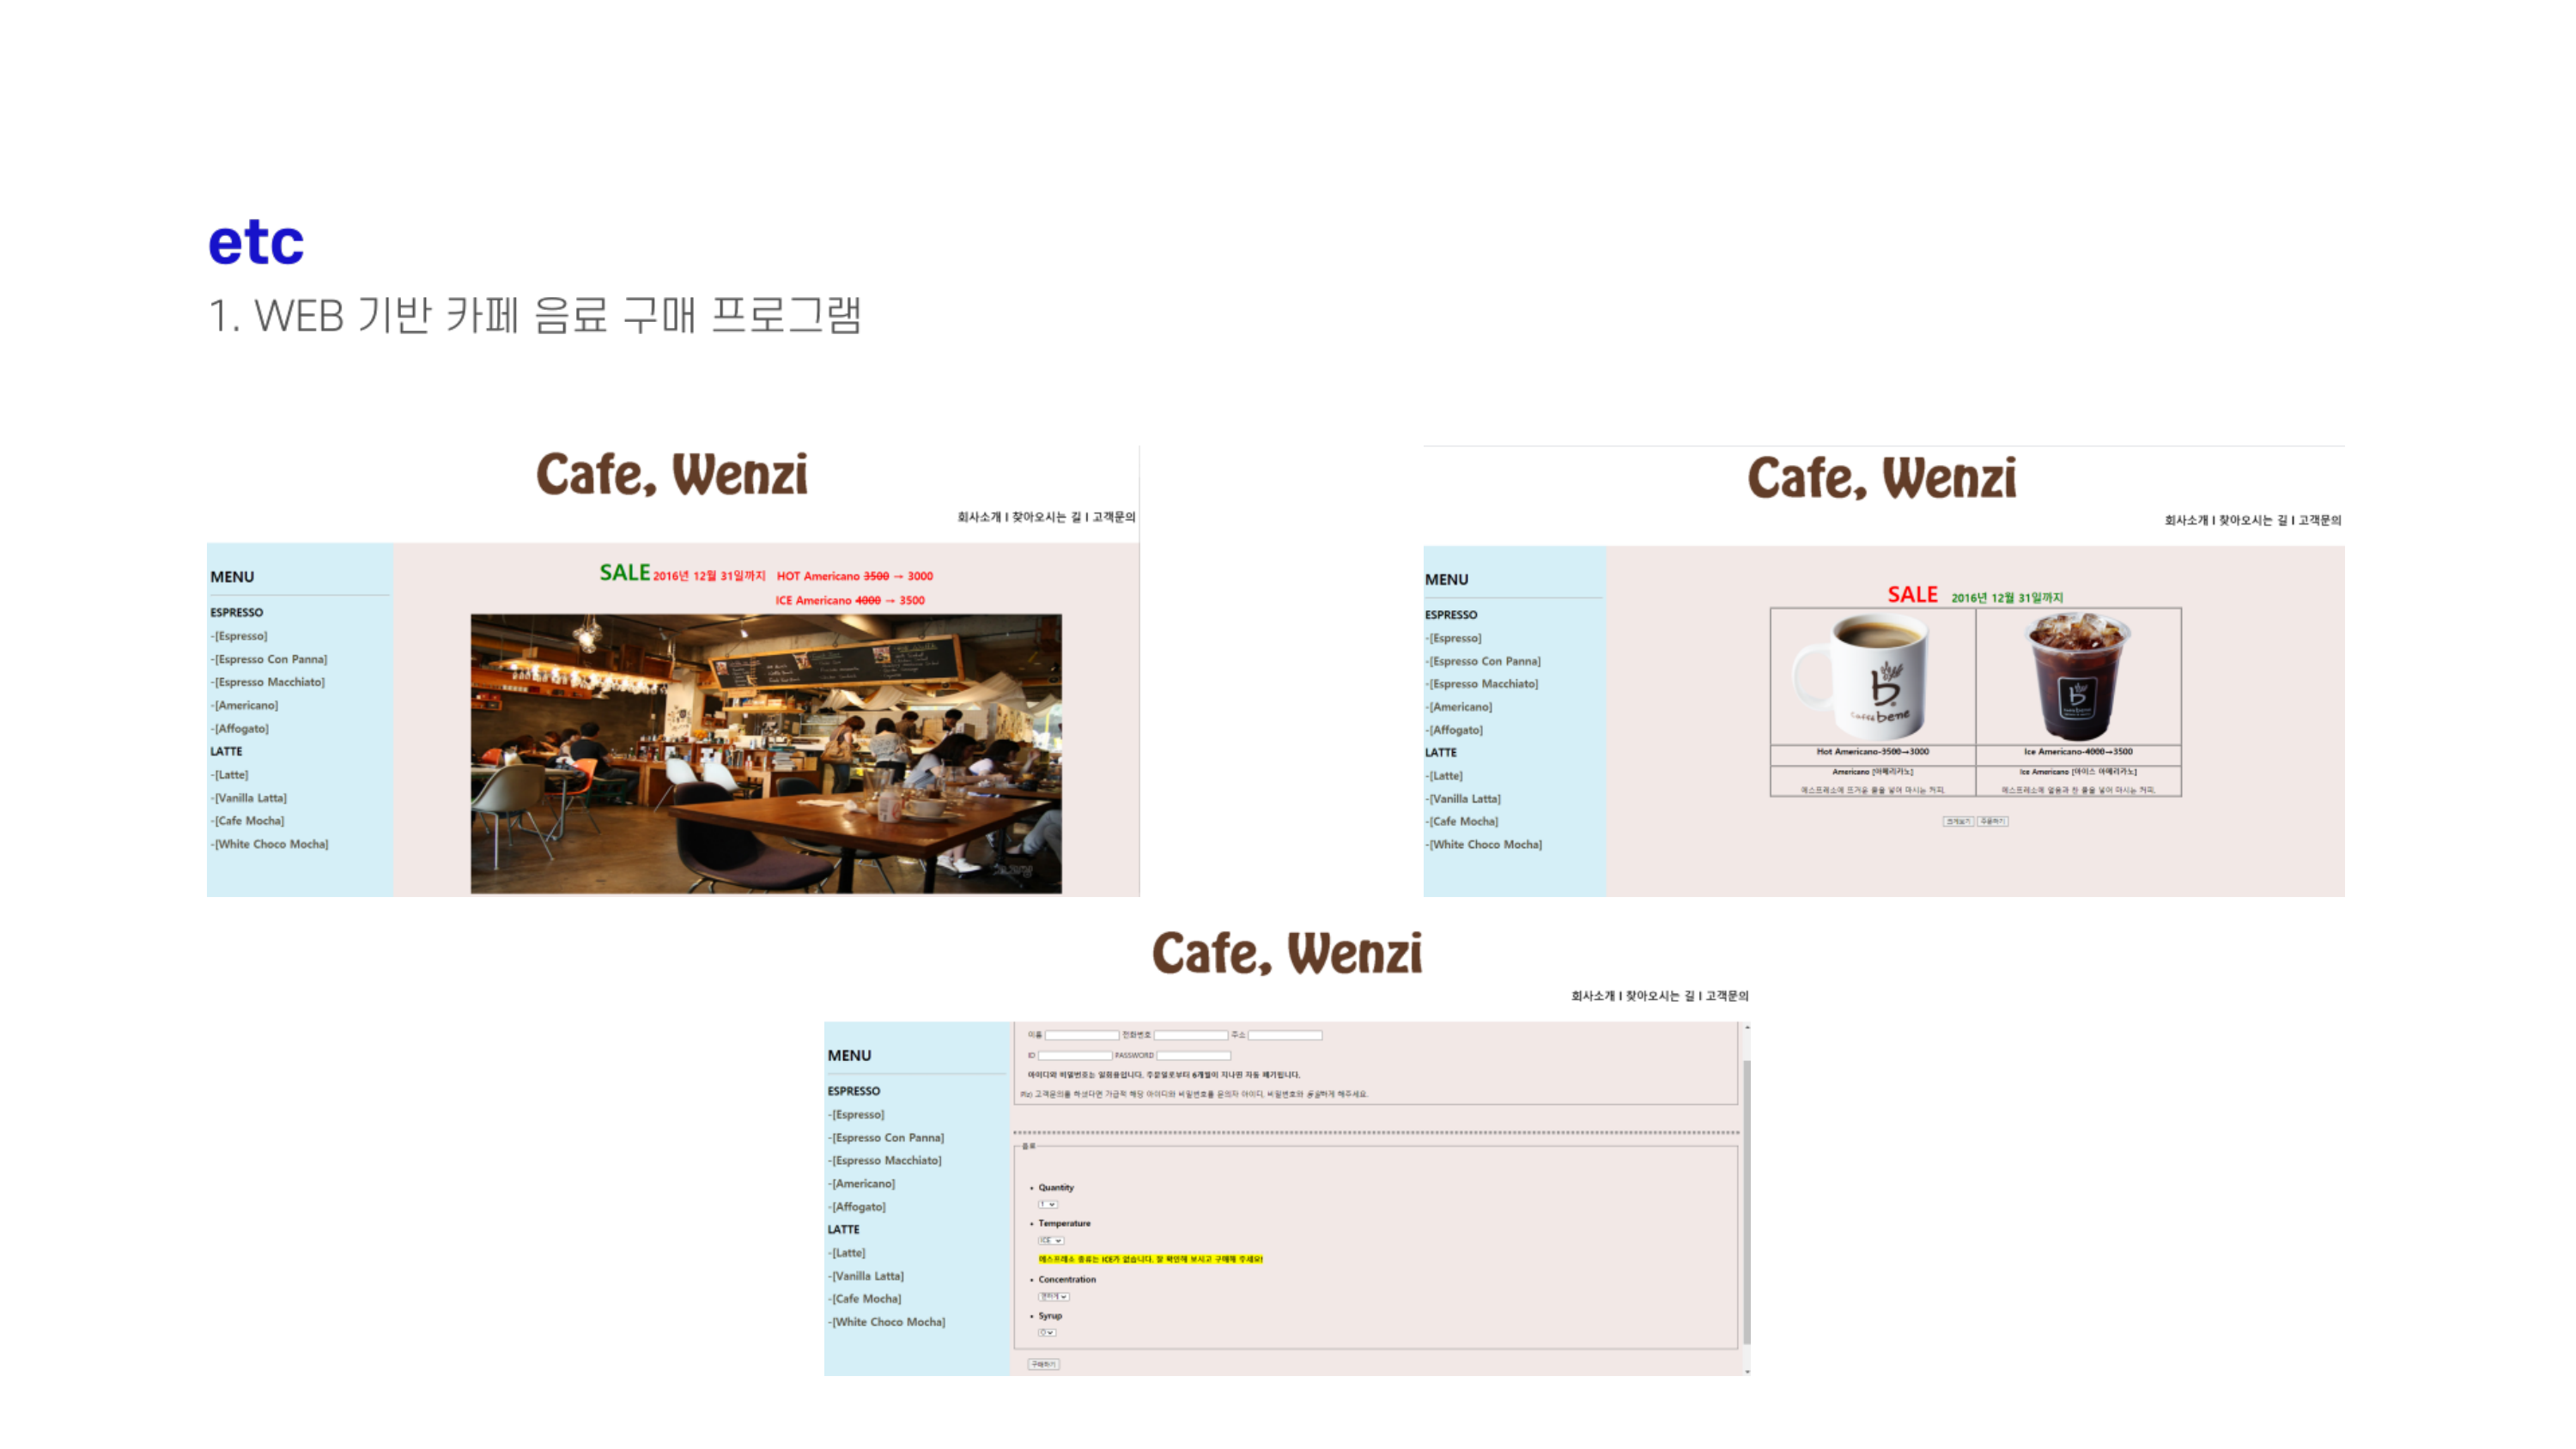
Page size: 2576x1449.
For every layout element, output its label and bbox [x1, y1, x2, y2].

text_box [824, 924, 1751, 1376]
picture [197, 187, 890, 354]
text_box [207, 446, 1140, 898]
text_box [1424, 446, 2345, 897]
